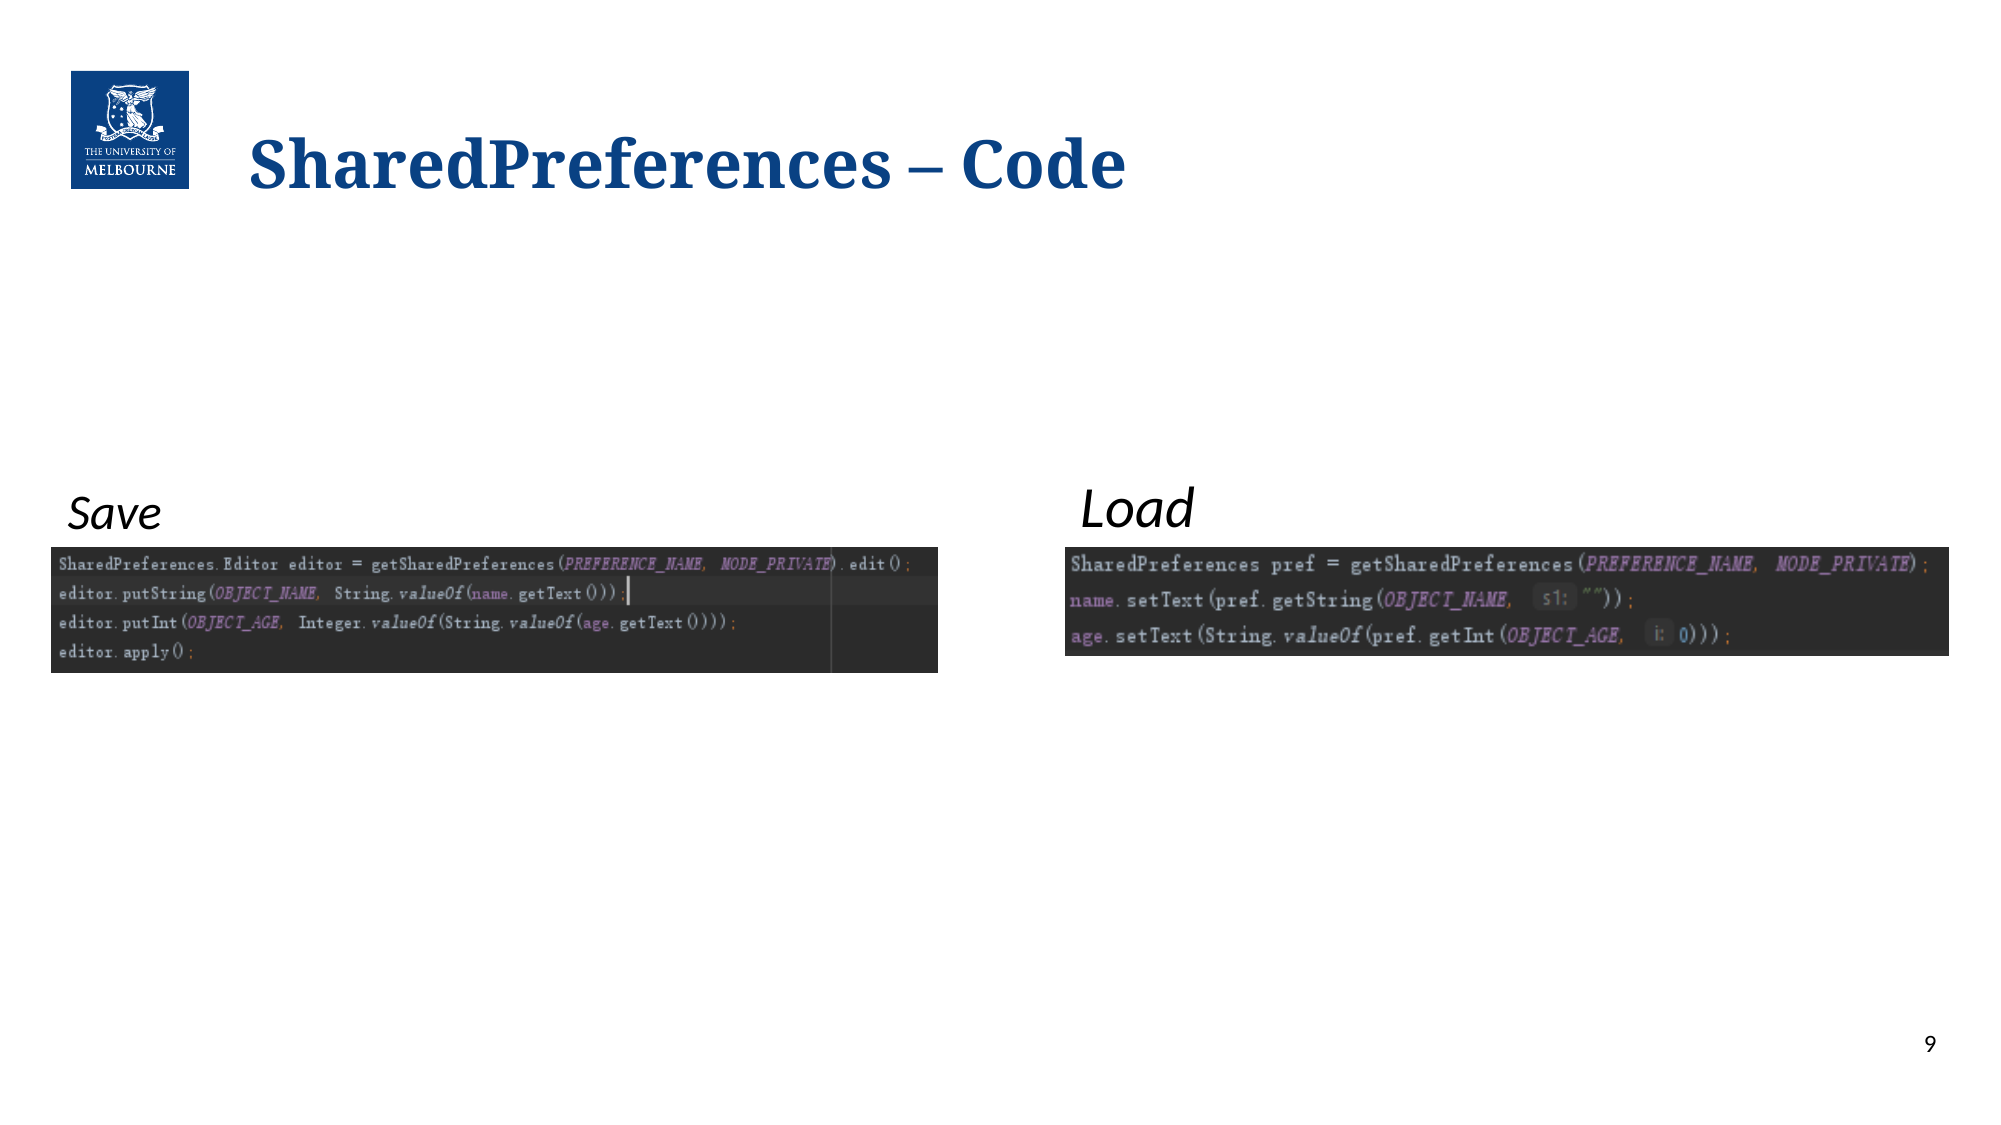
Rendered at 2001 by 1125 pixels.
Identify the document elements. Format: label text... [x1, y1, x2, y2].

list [1065, 547, 1949, 656]
slide_number 9 [1797, 1012, 1937, 1073]
text_box Load [1065, 461, 1211, 547]
text_box Save [52, 471, 177, 547]
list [51, 547, 938, 674]
title SharedPreferences – Code [234, 64, 1924, 211]
